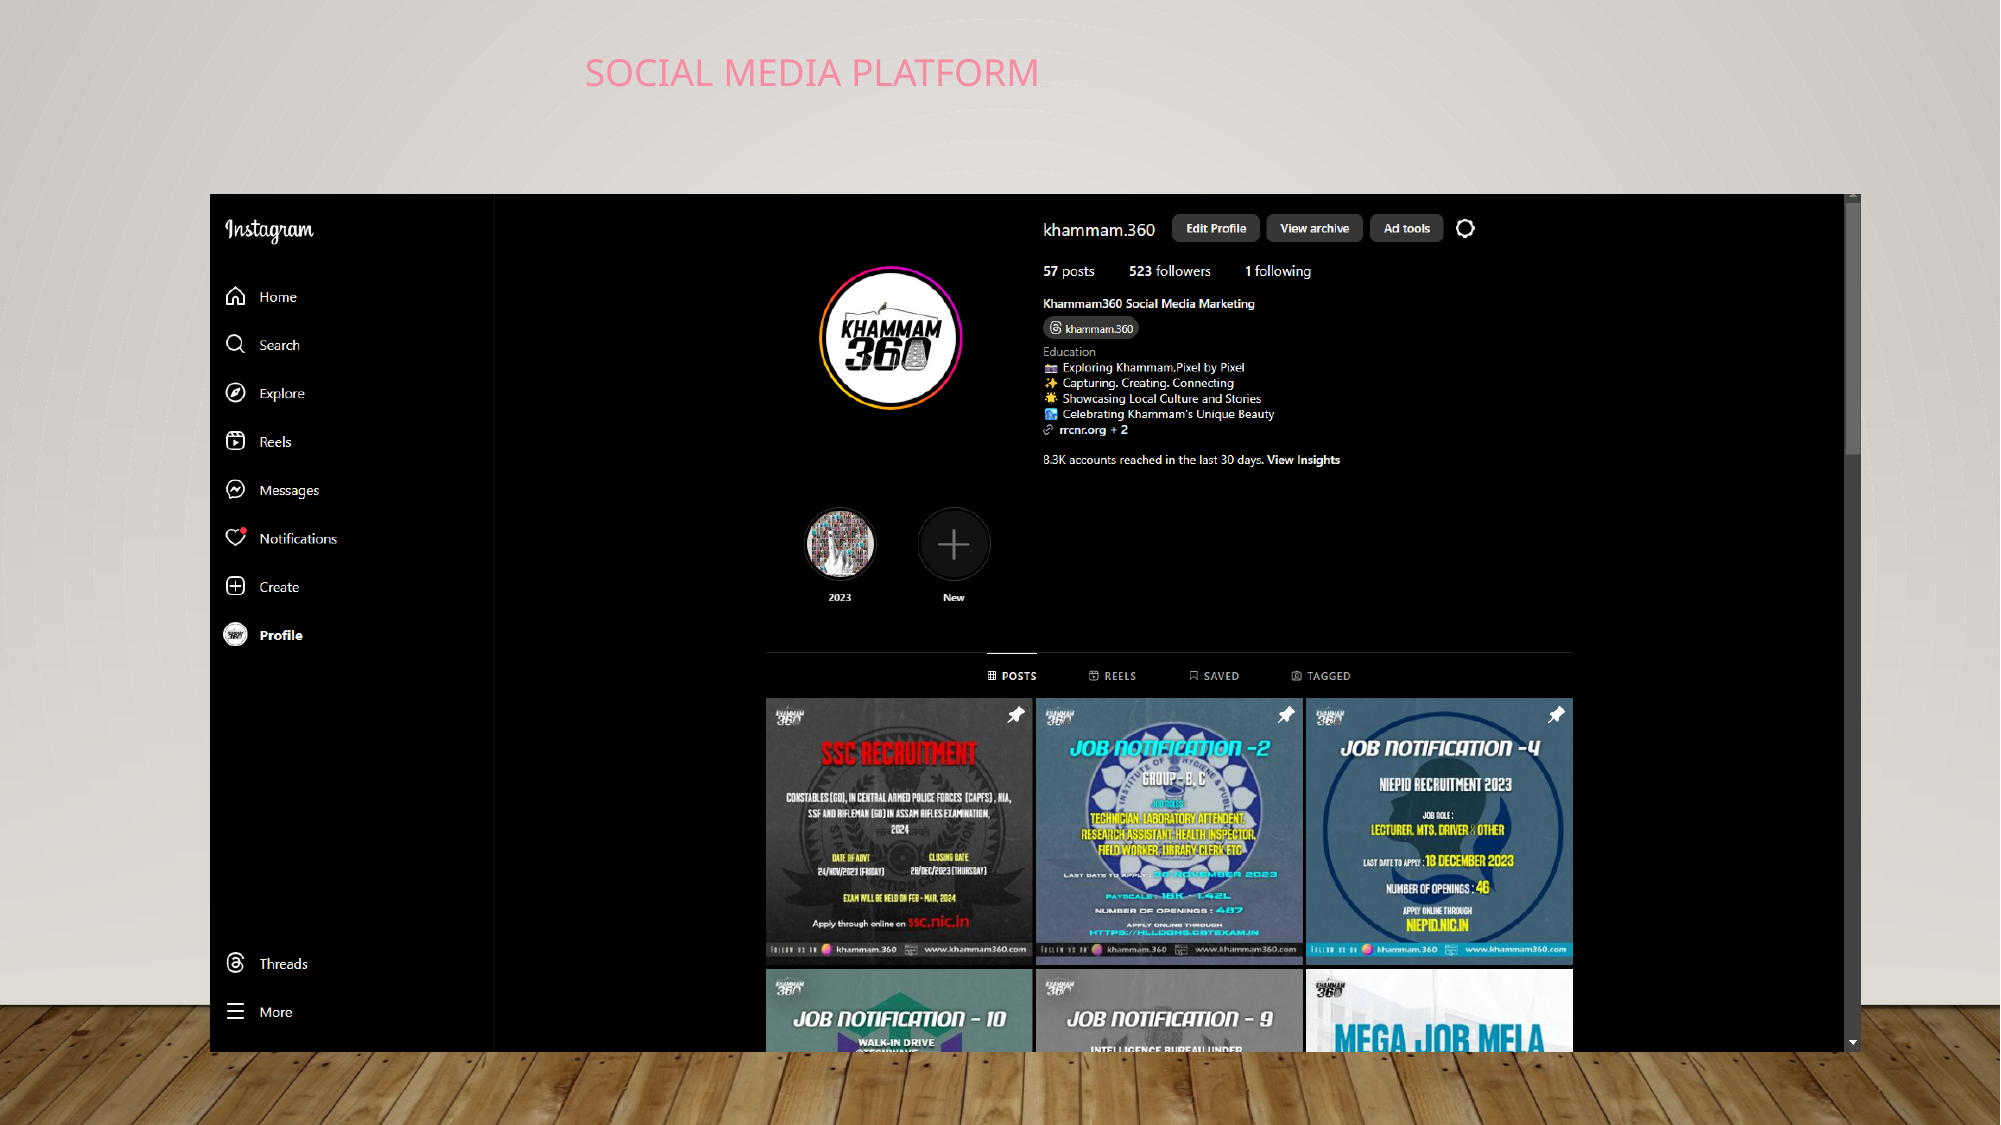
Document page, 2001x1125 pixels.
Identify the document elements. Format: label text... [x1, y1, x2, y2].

title social media platform [569, 47, 1518, 149]
picture [0, 194, 2000, 1125]
